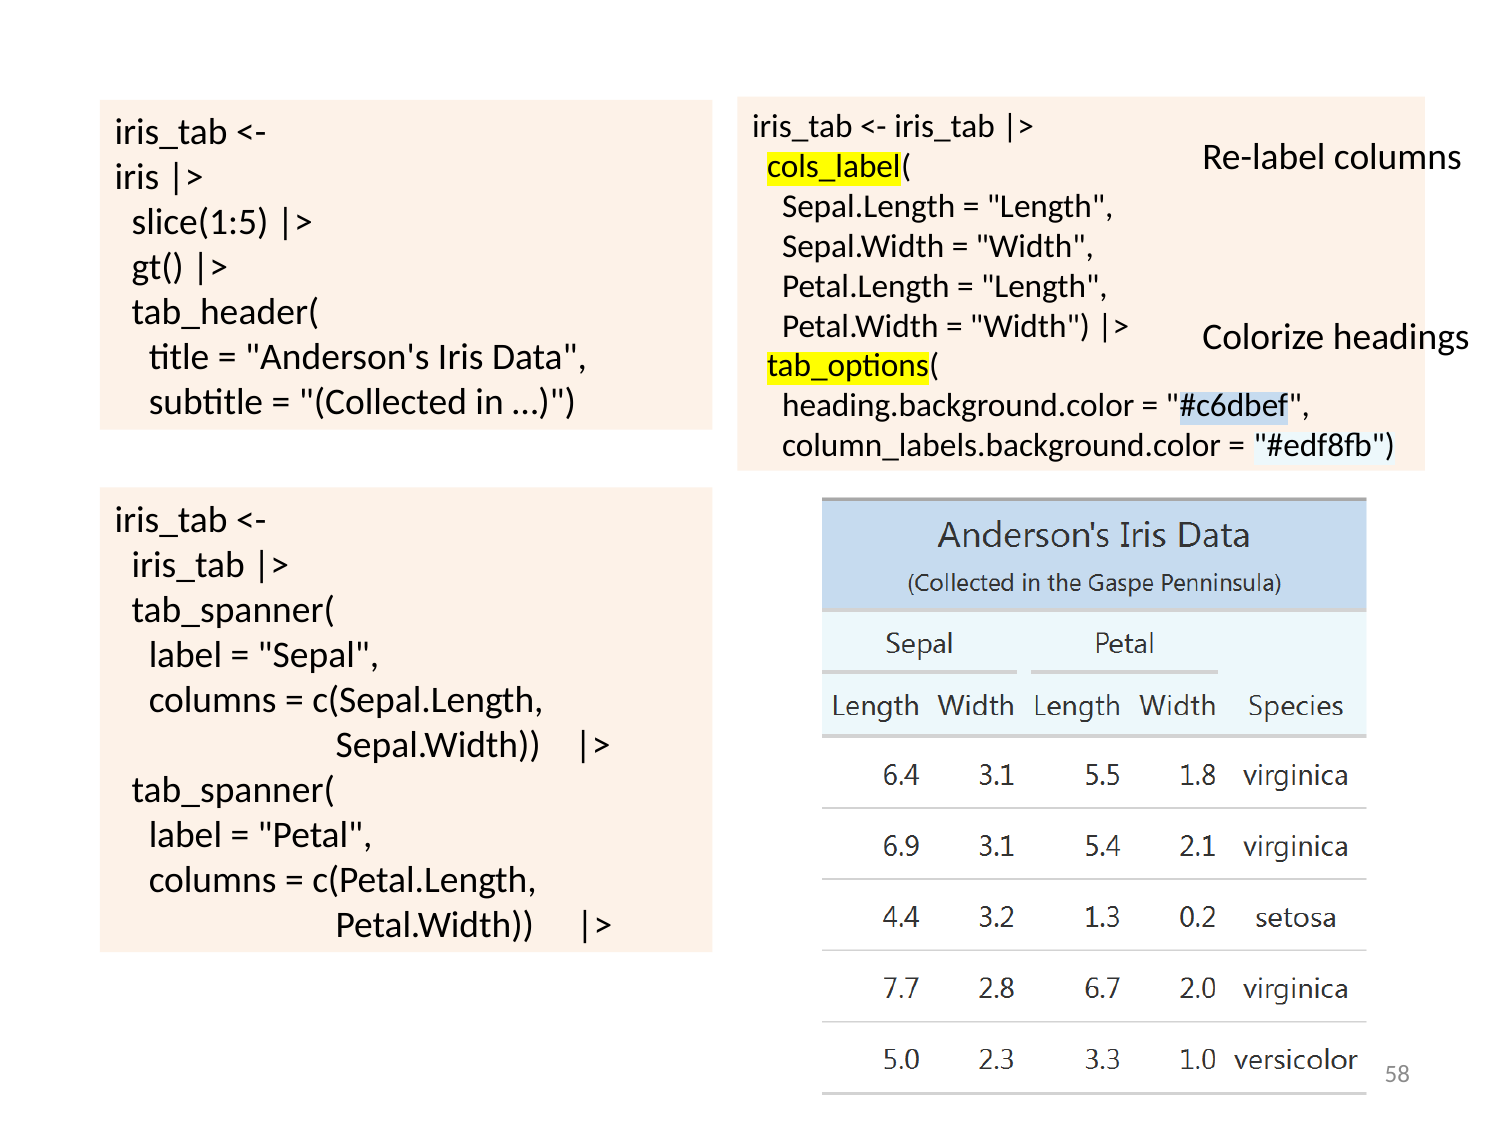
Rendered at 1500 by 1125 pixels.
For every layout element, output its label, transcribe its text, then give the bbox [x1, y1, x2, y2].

picture [812, 488, 1376, 1105]
slide_number 58 [1380, 1042, 1425, 1103]
text_box iris_tab <- iris_tab |> tab_spanner( label = "Sepal", columns = c(Sepal.Length, Sepal.Width)) |> tab_spanner( label = "Petal", columns = c(Petal.Length, Petal.Width)) |> [99, 487, 713, 953]
text_box iris_tab <- iris |> slice(1:5) |> gt() |> tab_header( title = "Anderson's Iris Data", subtitle = "(Collected in …)") [99, 99, 713, 430]
text_box Re-label columns Colorize headings [1187, 124, 1500, 364]
text_box iris_tab <- iris_tab |> cols_label( Sepal.Length = "Length", Sepal.Width = "Width", Petal.Length = "Length", Petal.Width = "Width") |> tab_options( heading.background.color = "#c6dbef", column_labels.background.color = "#edf8fb") [737, 96, 1425, 471]
